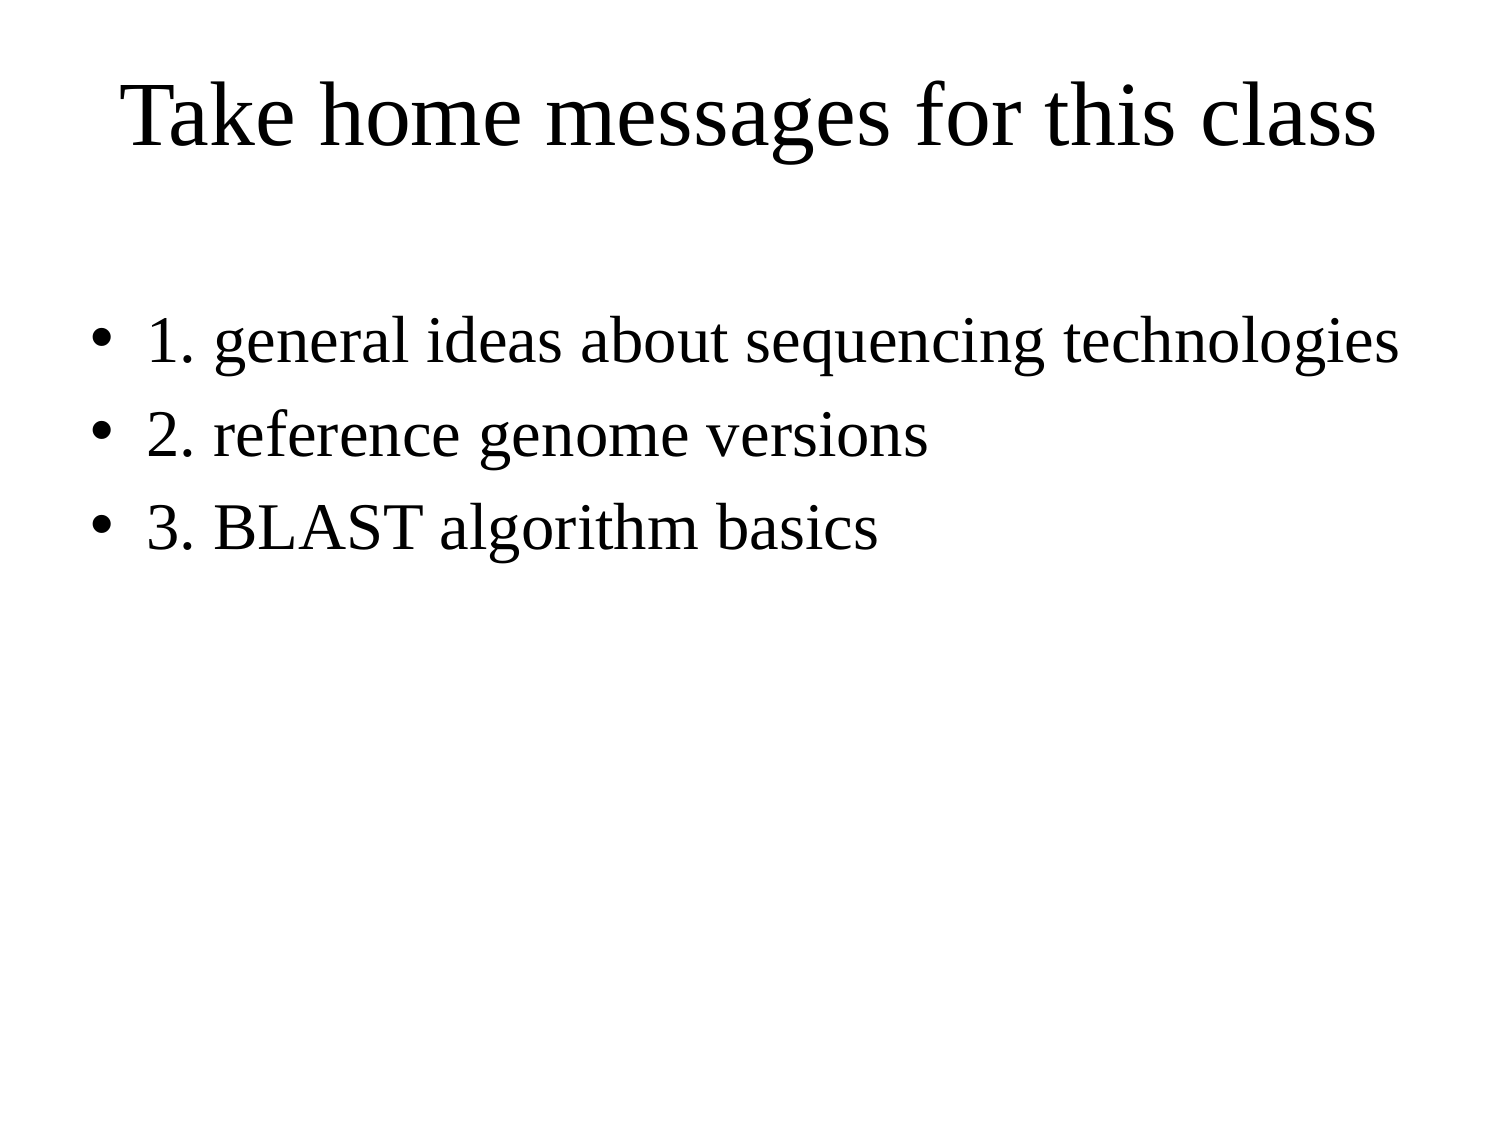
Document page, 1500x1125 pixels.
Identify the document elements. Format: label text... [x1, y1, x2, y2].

list 1. general ideas about sequencing technologies 2. reference genome versions 3. BLAST algorithm basics [75, 288, 1450, 749]
title Take home messages for this class [75, 45, 1425, 173]
